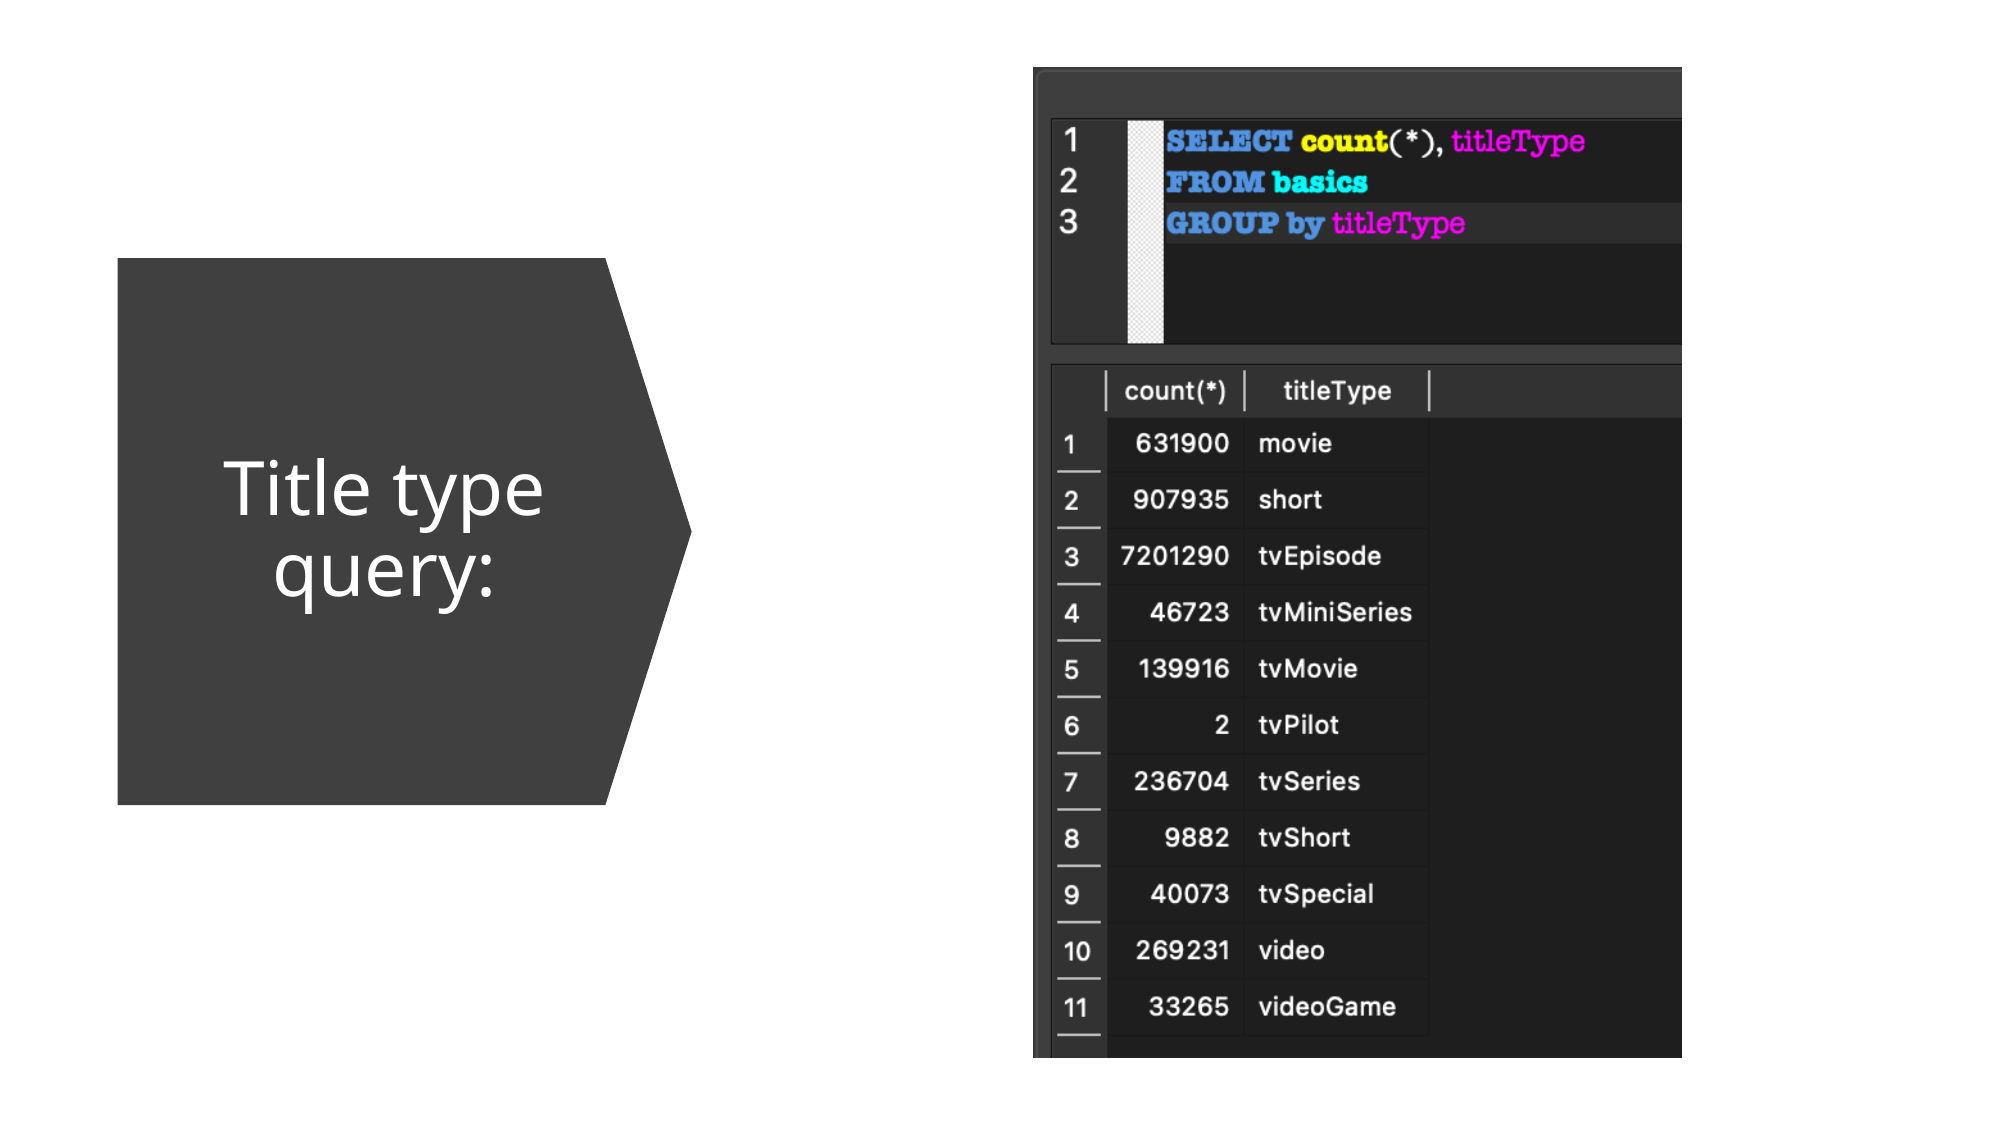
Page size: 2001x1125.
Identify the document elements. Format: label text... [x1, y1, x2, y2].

picture [1033, 67, 1682, 1058]
title Title type query: [168, 322, 601, 741]
text_box [116, 257, 693, 807]
